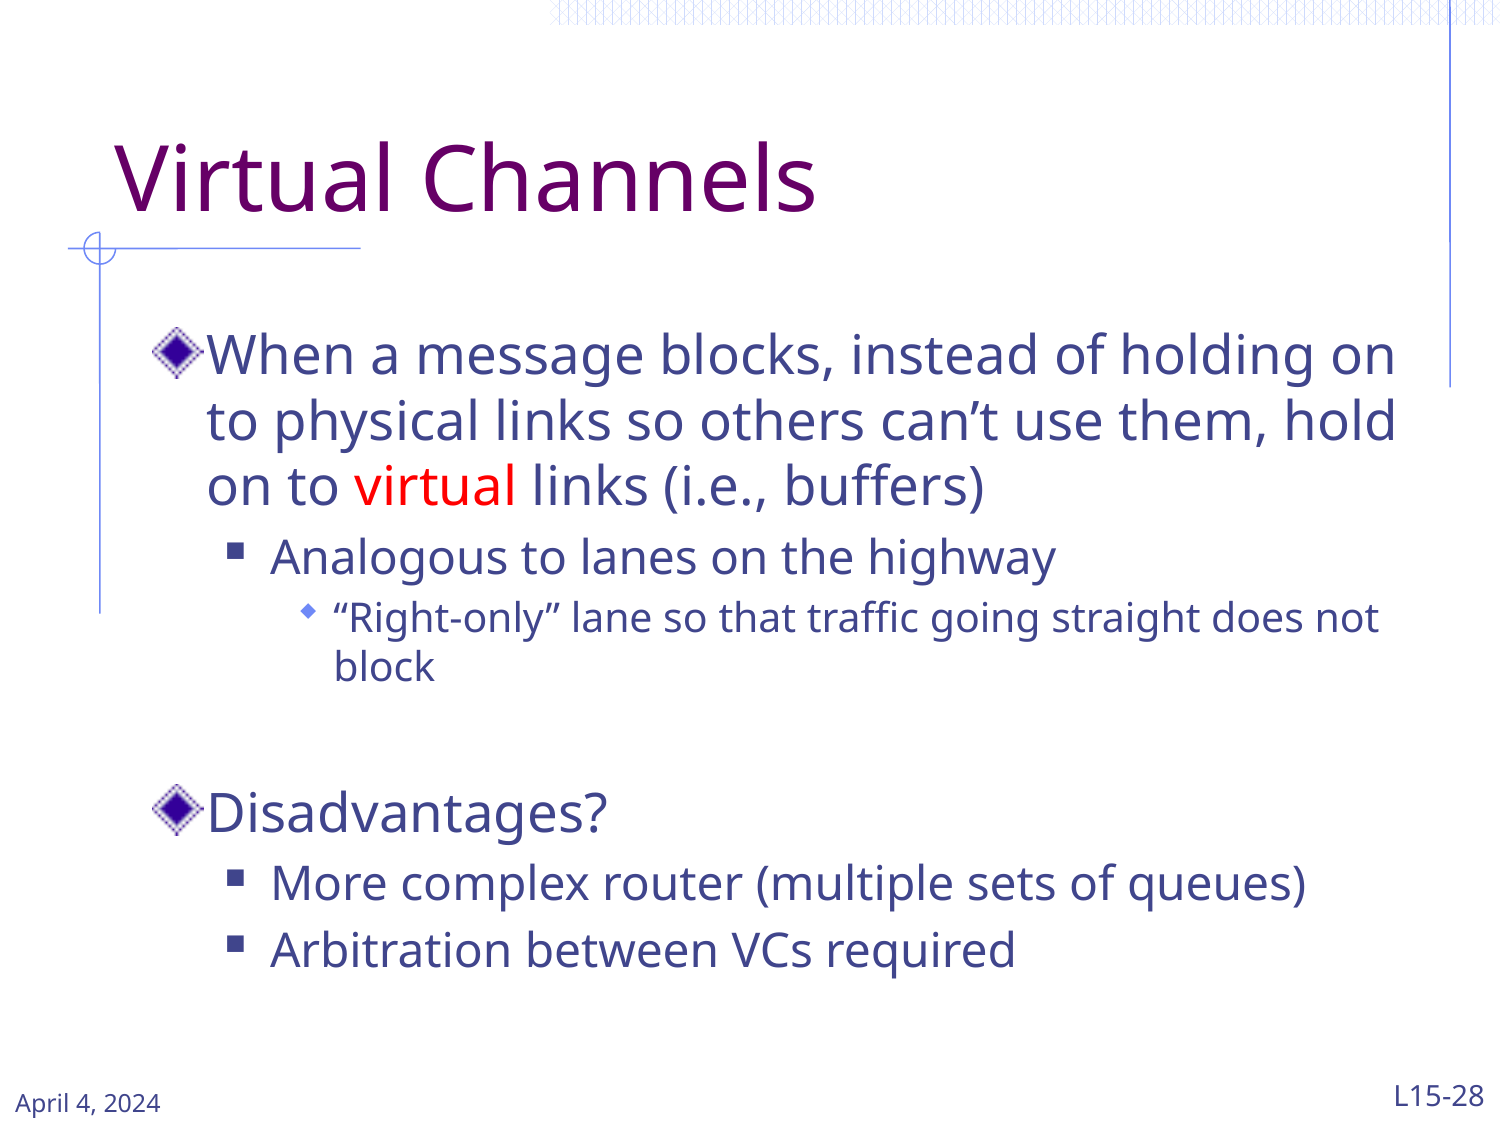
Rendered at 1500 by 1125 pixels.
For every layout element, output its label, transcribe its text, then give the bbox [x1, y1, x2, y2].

picture [152, 327, 204, 379]
list When a message blocks, instead of holding on to physical links so others can’t use them, hold on to virtual links (i.e., buffers) Analogous to lanes on the highway “Right-only” lane so that traffic going straight does not block Disadvantages? More complex router (multiple sets of queues) Arbitration between VCs required [137, 312, 1471, 988]
slide_number L15-28 [1187, 1049, 1500, 1125]
title Virtual Channels [99, 49, 1376, 238]
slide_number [0, 1049, 313, 1125]
picture [152, 784, 204, 836]
